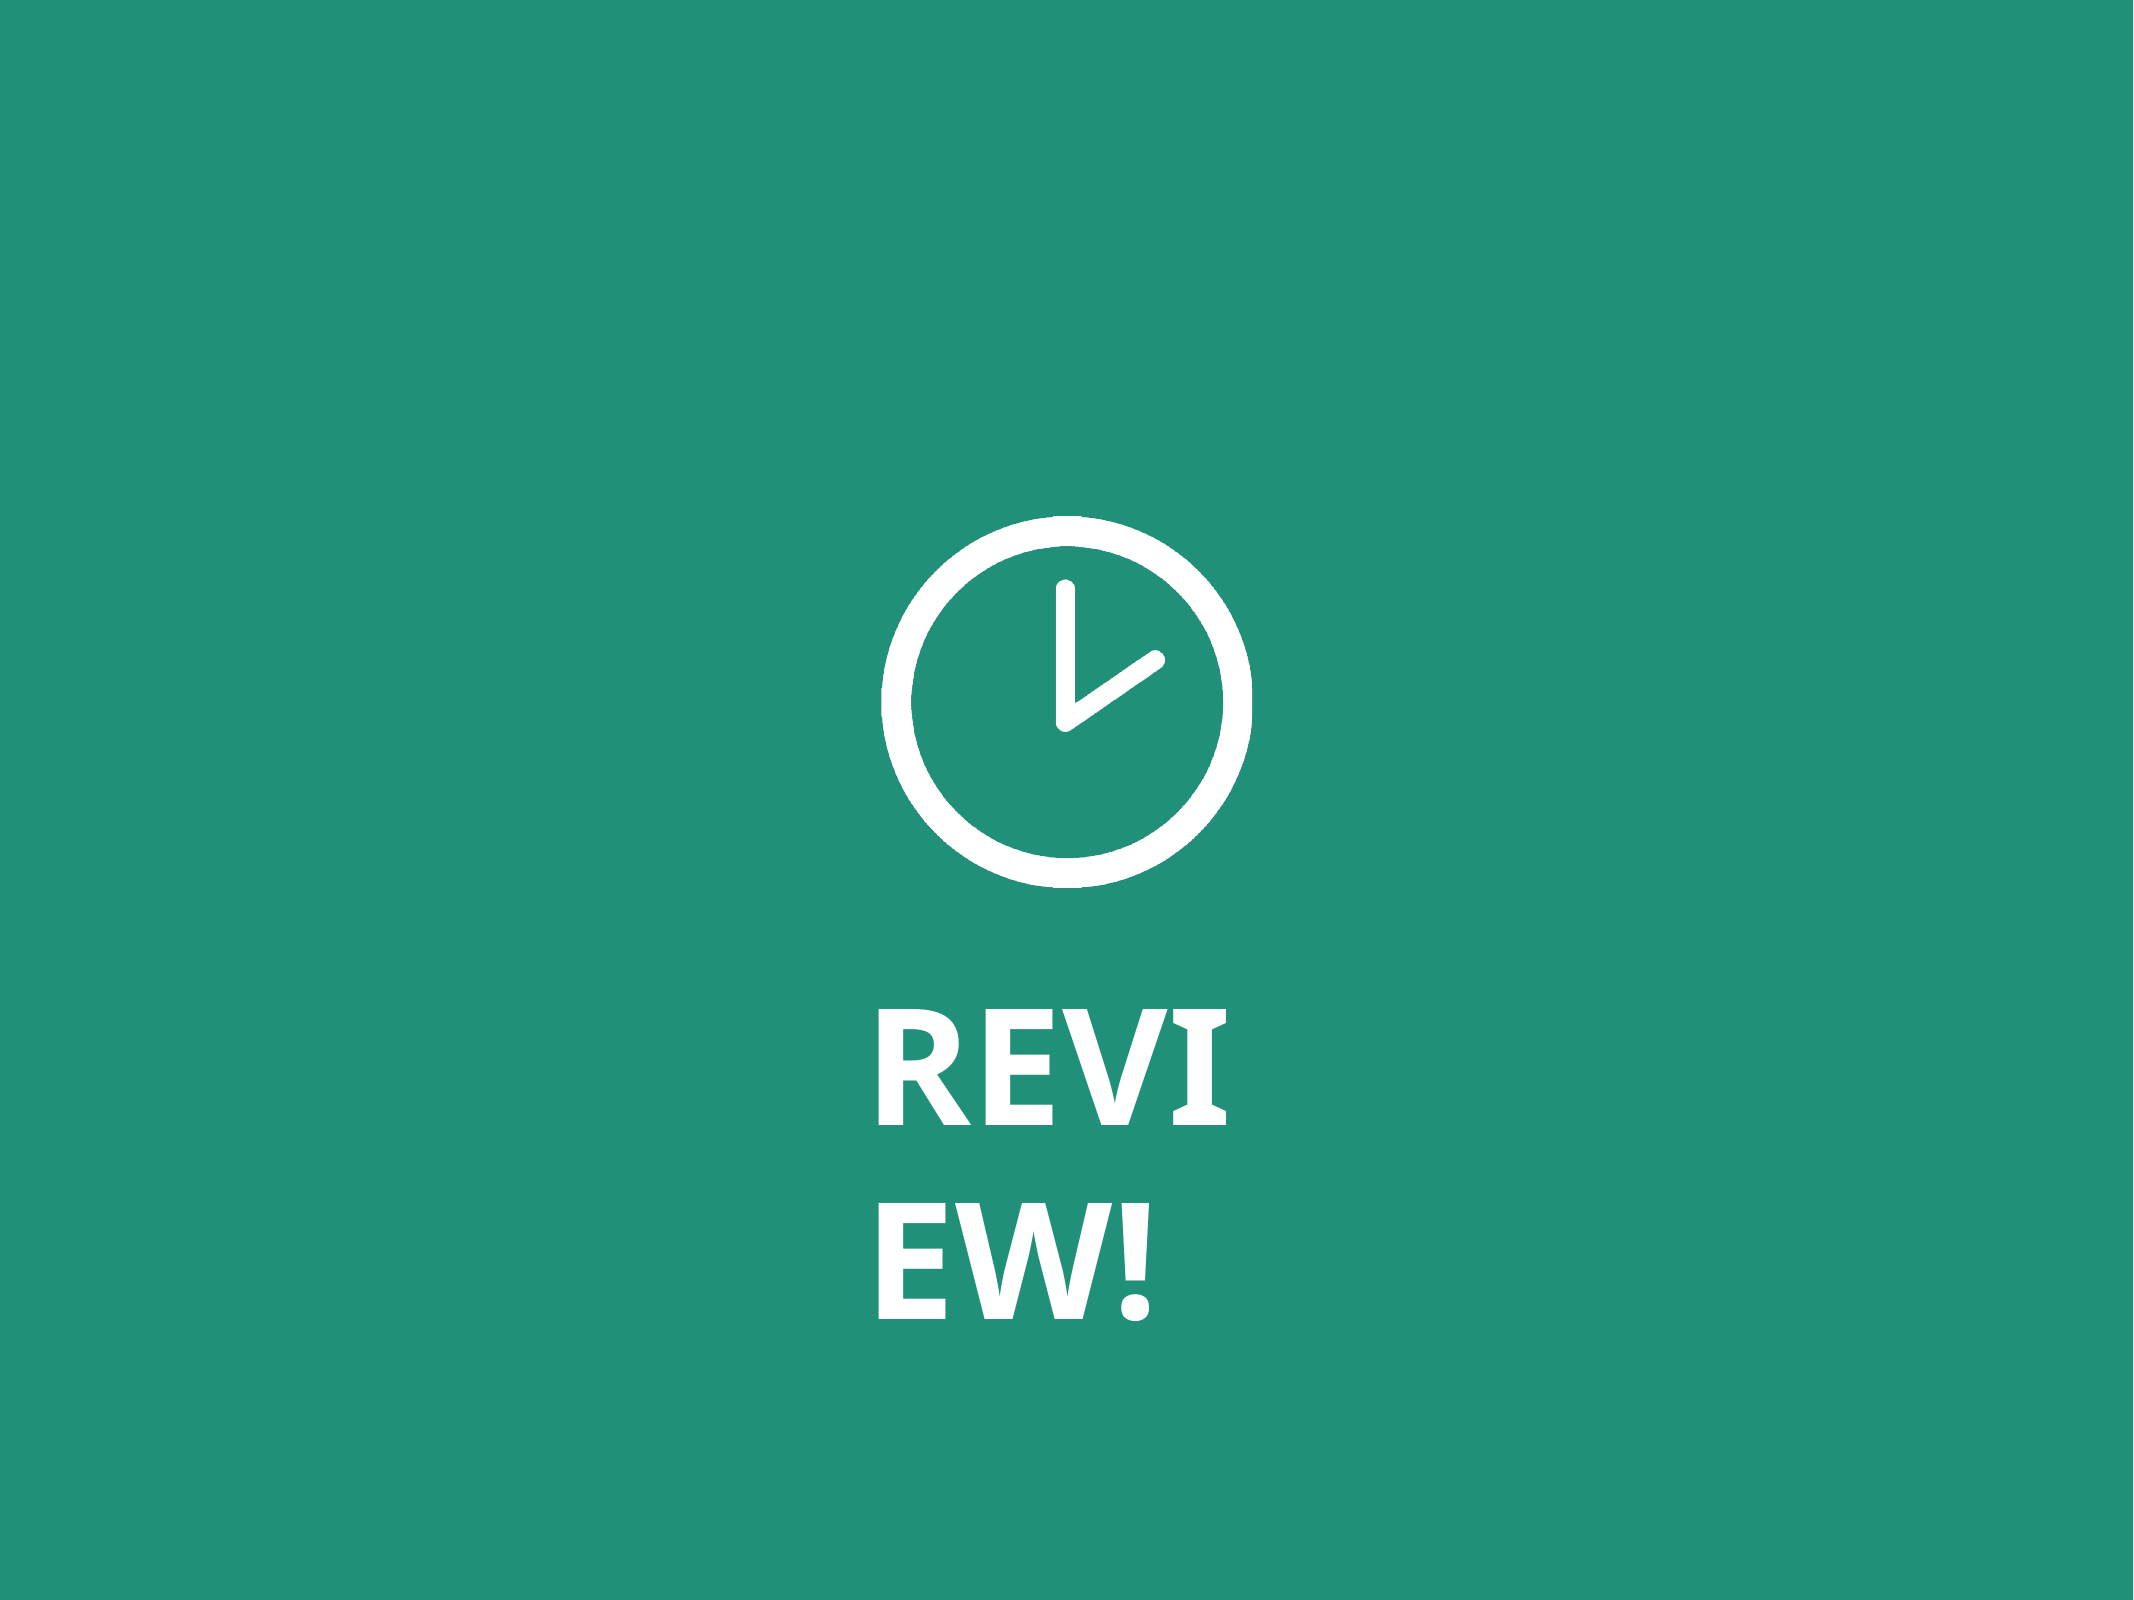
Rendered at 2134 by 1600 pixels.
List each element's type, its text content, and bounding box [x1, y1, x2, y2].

text_box REVIEW! [862, 964, 1271, 1352]
text_box [0, 0, 2134, 1600]
text_box [881, 516, 1253, 888]
